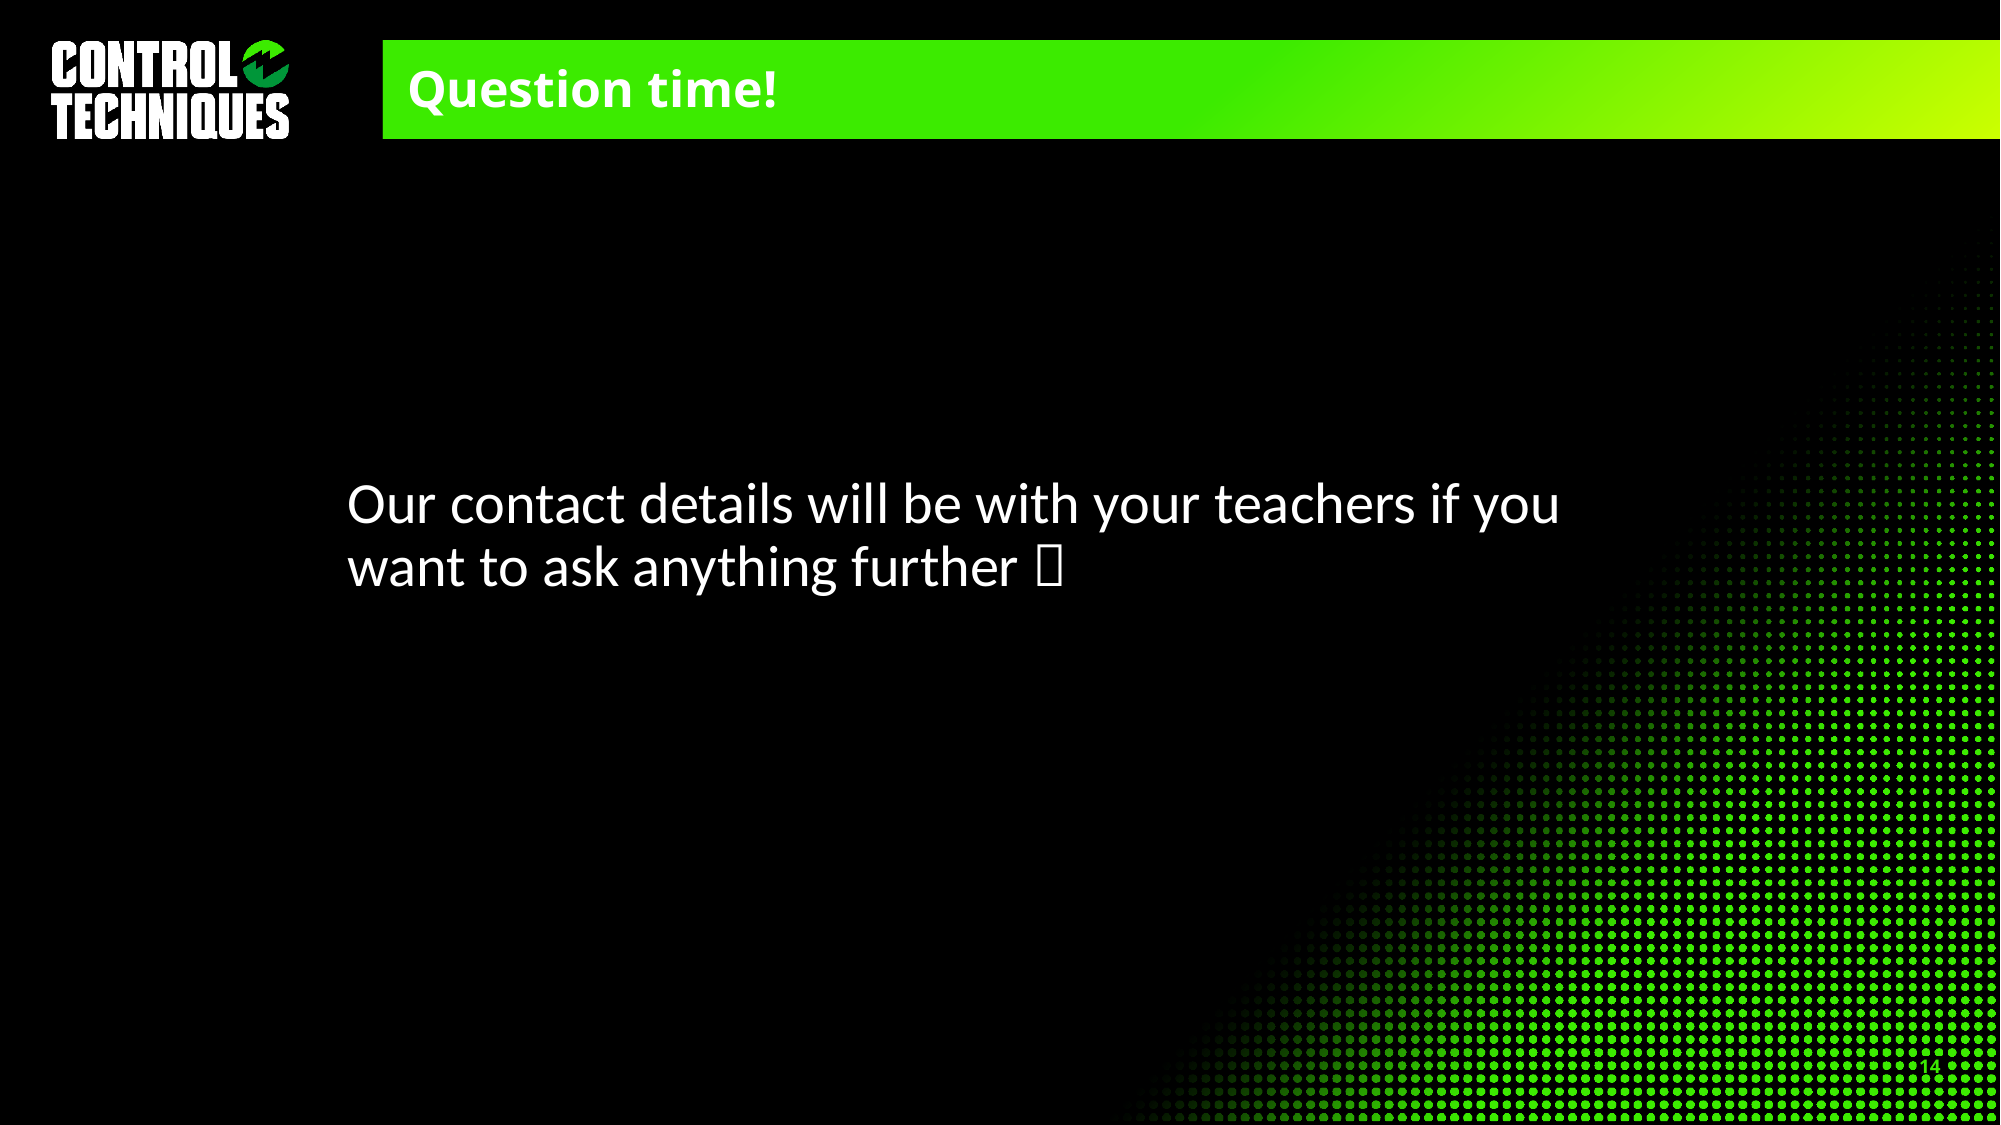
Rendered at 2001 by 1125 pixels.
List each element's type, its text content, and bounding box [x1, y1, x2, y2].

picture [927, 2, 2001, 1125]
picture [51, 40, 289, 139]
list Our contact details will be with your teachers if you want to ask anything further  [333, 465, 1637, 854]
title Question time! [392, 59, 1927, 130]
